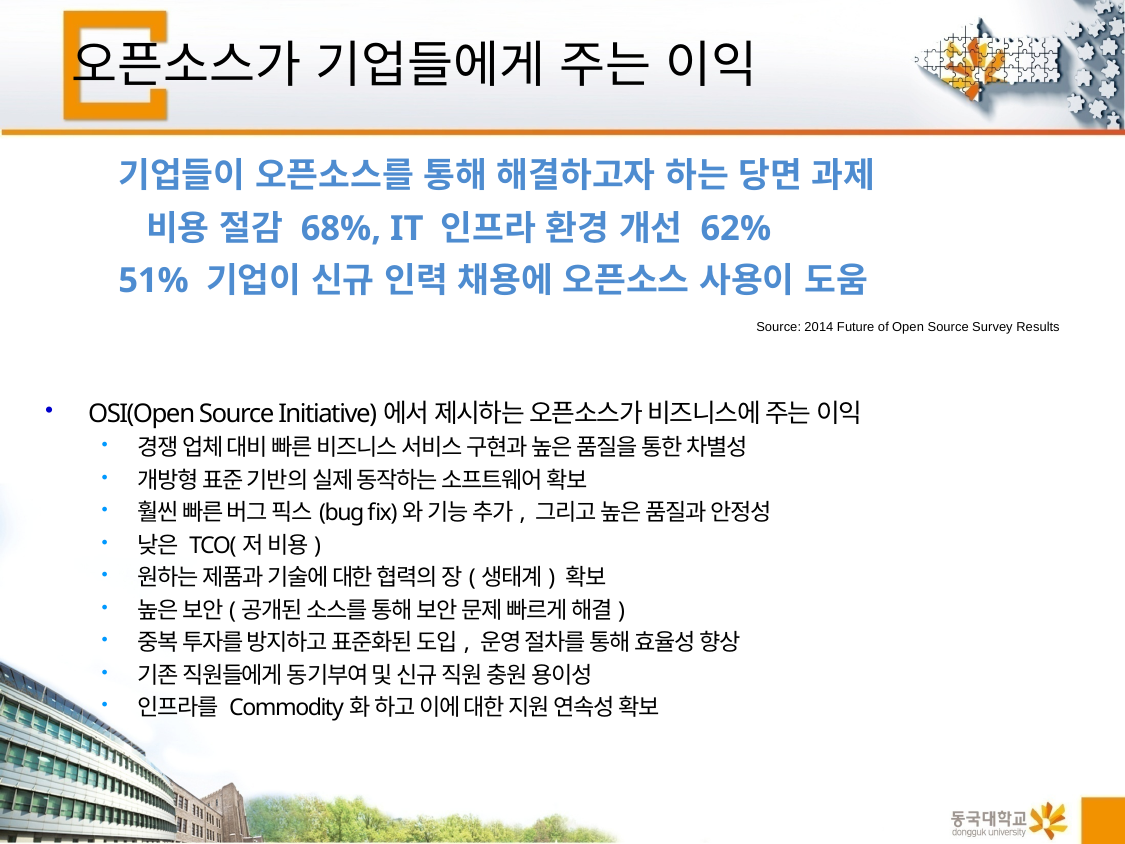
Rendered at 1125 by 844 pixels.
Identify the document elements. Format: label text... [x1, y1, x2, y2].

list OSI(Open Source Initiative)에서 제시하는 오픈소스가 비즈니스에 주는 이익 경쟁 업체 대비 빠른 비즈니스 서비스 구현과 높은 품질을 통한 차별성 개방형 표준 기반의 실제 동작하는 소프트웨어 확보 훨씬 빠른 버그 픽스(bug fix)와 기능 추가, 그리고 높은 품질과 안정성 낮은 TCO(저 비용) 원하는 제품과 기술에 대한 협력의 장(생태계) 확보 높은 보안(공개된 소스를 통해 보안 문제 빠르게 해결) 중복 투자를 방지하고 표준화된 도입, 운영 절차를 통해 효율성 향상 기존 직원들에게 동기부여 및 신규 직원 충원 용이성 인프라를 Commodity화 하고 이에 대한 지원 연속성 확보 [30, 389, 1094, 758]
text_box Source: 2014 Future of Open Source Survey Results [741, 309, 1079, 342]
picture [0, 0, 1125, 844]
text_box 기업들이 오픈소스를 통해 해결하고자 하는 당면 과제 비용 절감 68%, IT 인프라 환경 개선 62% 51% 기업이 신규 인력 채용에 오픈소스 사용이 도움 [107, 143, 886, 305]
title 오픈소스가 기업들에게 주는 이익 [56, 26, 1077, 107]
